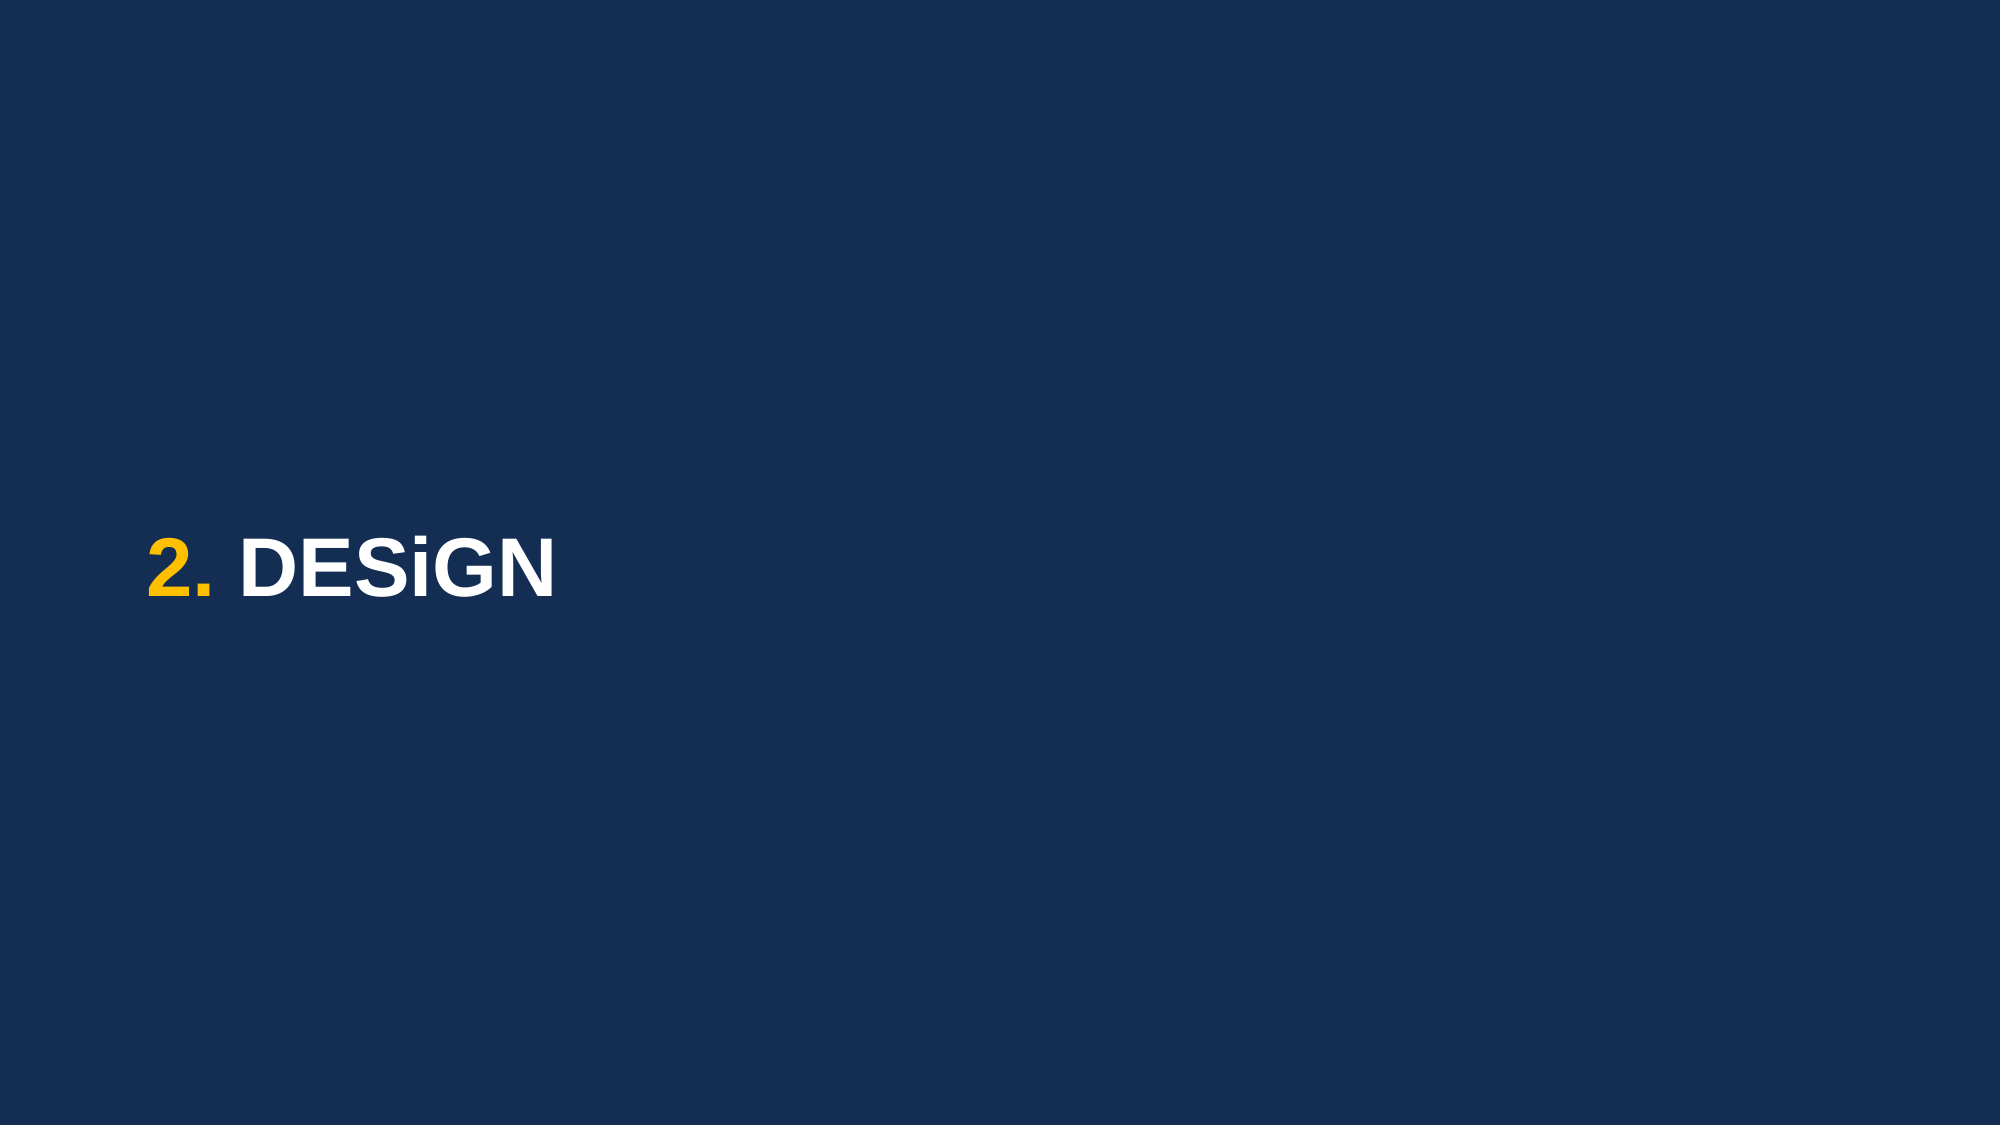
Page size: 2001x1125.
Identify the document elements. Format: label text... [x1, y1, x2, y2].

text_box 2. DESiGN [131, 505, 575, 620]
